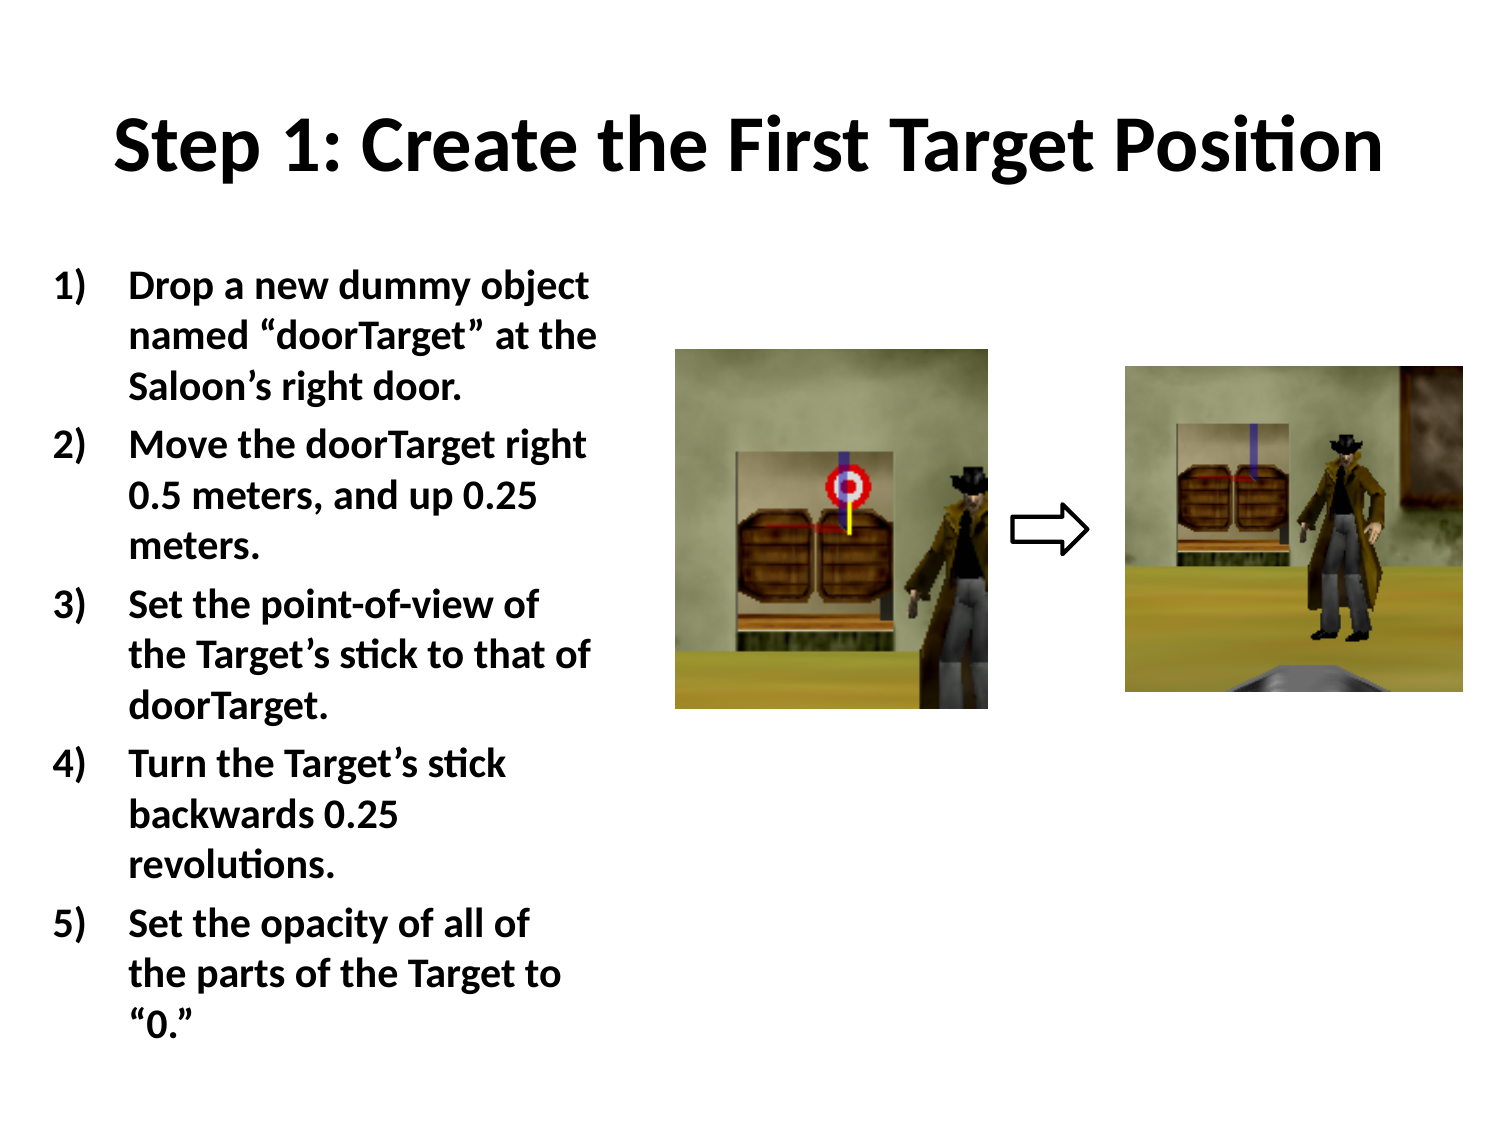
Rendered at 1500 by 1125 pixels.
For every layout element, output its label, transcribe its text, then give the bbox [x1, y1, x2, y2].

title Step 1: Create the First Target Position [75, 45, 1425, 233]
picture [674, 349, 988, 709]
list Drop a new dummy object named “doorTarget” at the Saloon’s right door. Move the doorTarget right 0.5 meters, and up 0.25 meters. Set the point-of-view of the Target’s stick to that of doorTarget. Turn the Target’s stick backwards 0.25 revolutions. Set the opacity of all of the parts of the Target to “0.” [37, 249, 613, 1091]
text_box [1010, 502, 1090, 557]
picture [1124, 366, 1463, 692]
